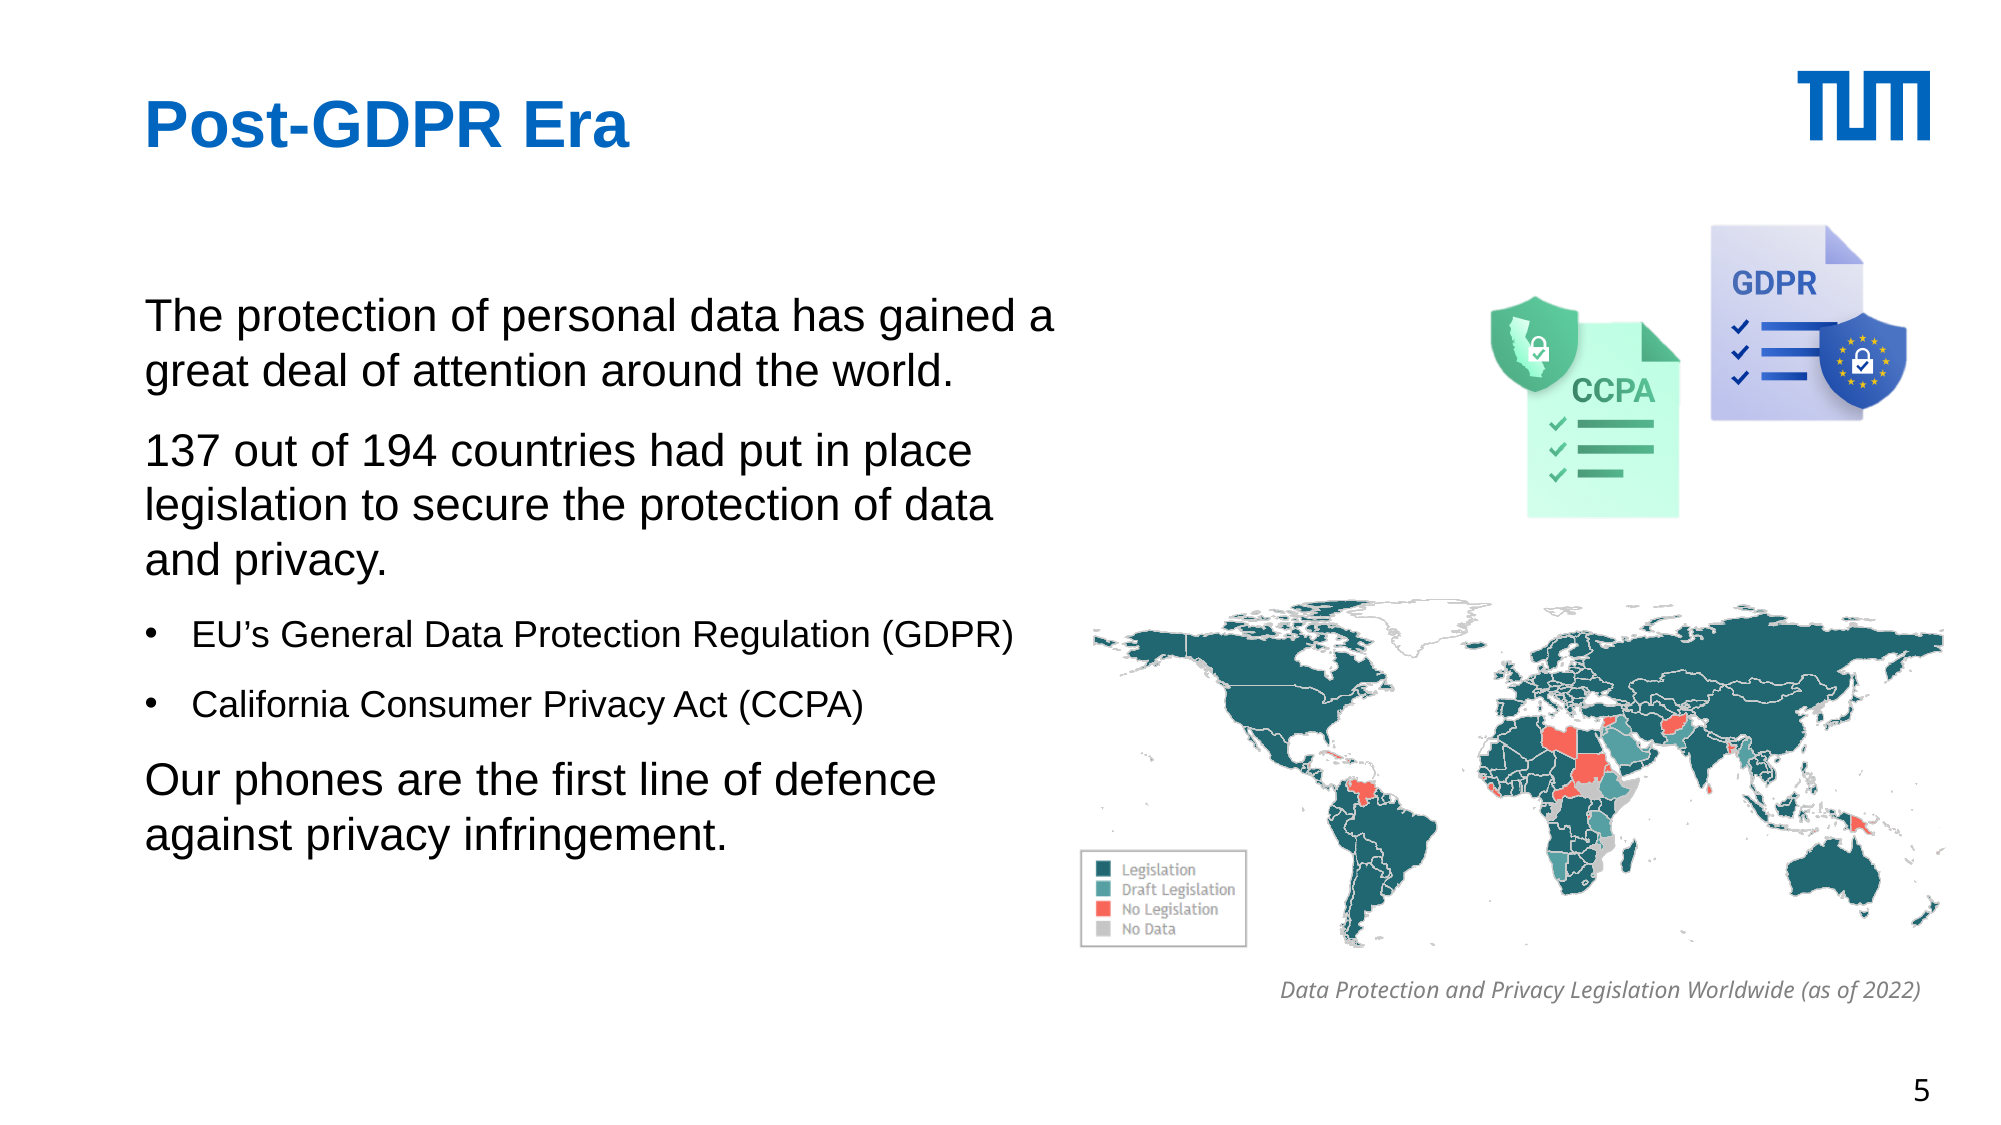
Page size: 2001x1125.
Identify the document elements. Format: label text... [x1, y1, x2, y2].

list The protection of personal data has gained a great deal of attention around the world. 137 out of 194 countries had put in place legislation to secure the protection of data and privacy. EU’s General Data Protection Regulation (GDPR) California Consumer Privacy Act (CCPA) Our phones are the first line of defence against privacy infringement. [129, 277, 1073, 972]
title Post-GDPR Era [129, 29, 1455, 168]
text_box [1065, 584, 1959, 958]
picture [1465, 167, 1931, 574]
text_box Data Protection and Privacy Legislation Worldwide (as of 2022) [1201, 968, 2000, 1011]
slide_number 5 [1481, 1061, 1931, 1122]
